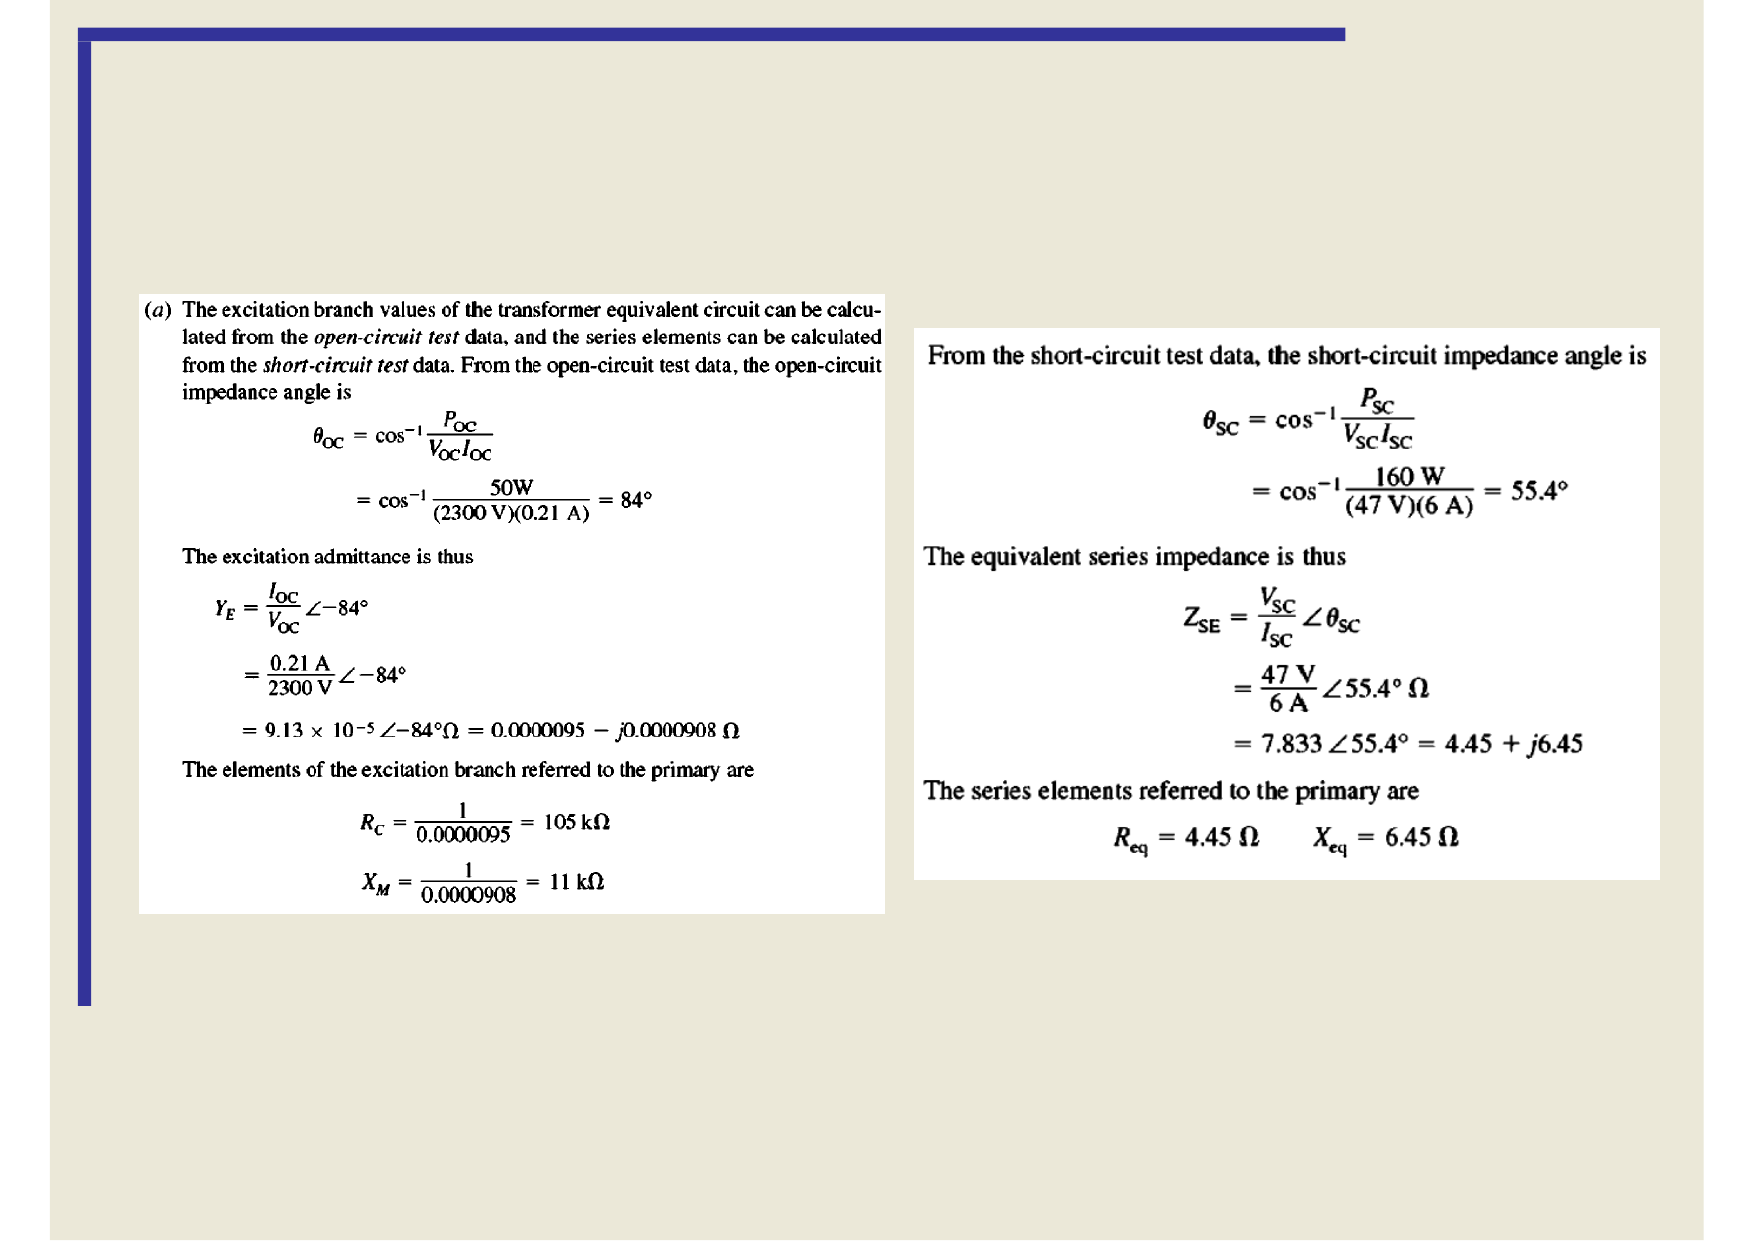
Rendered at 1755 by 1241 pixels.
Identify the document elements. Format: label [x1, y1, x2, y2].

picture [139, 294, 885, 914]
picture [914, 327, 1660, 880]
